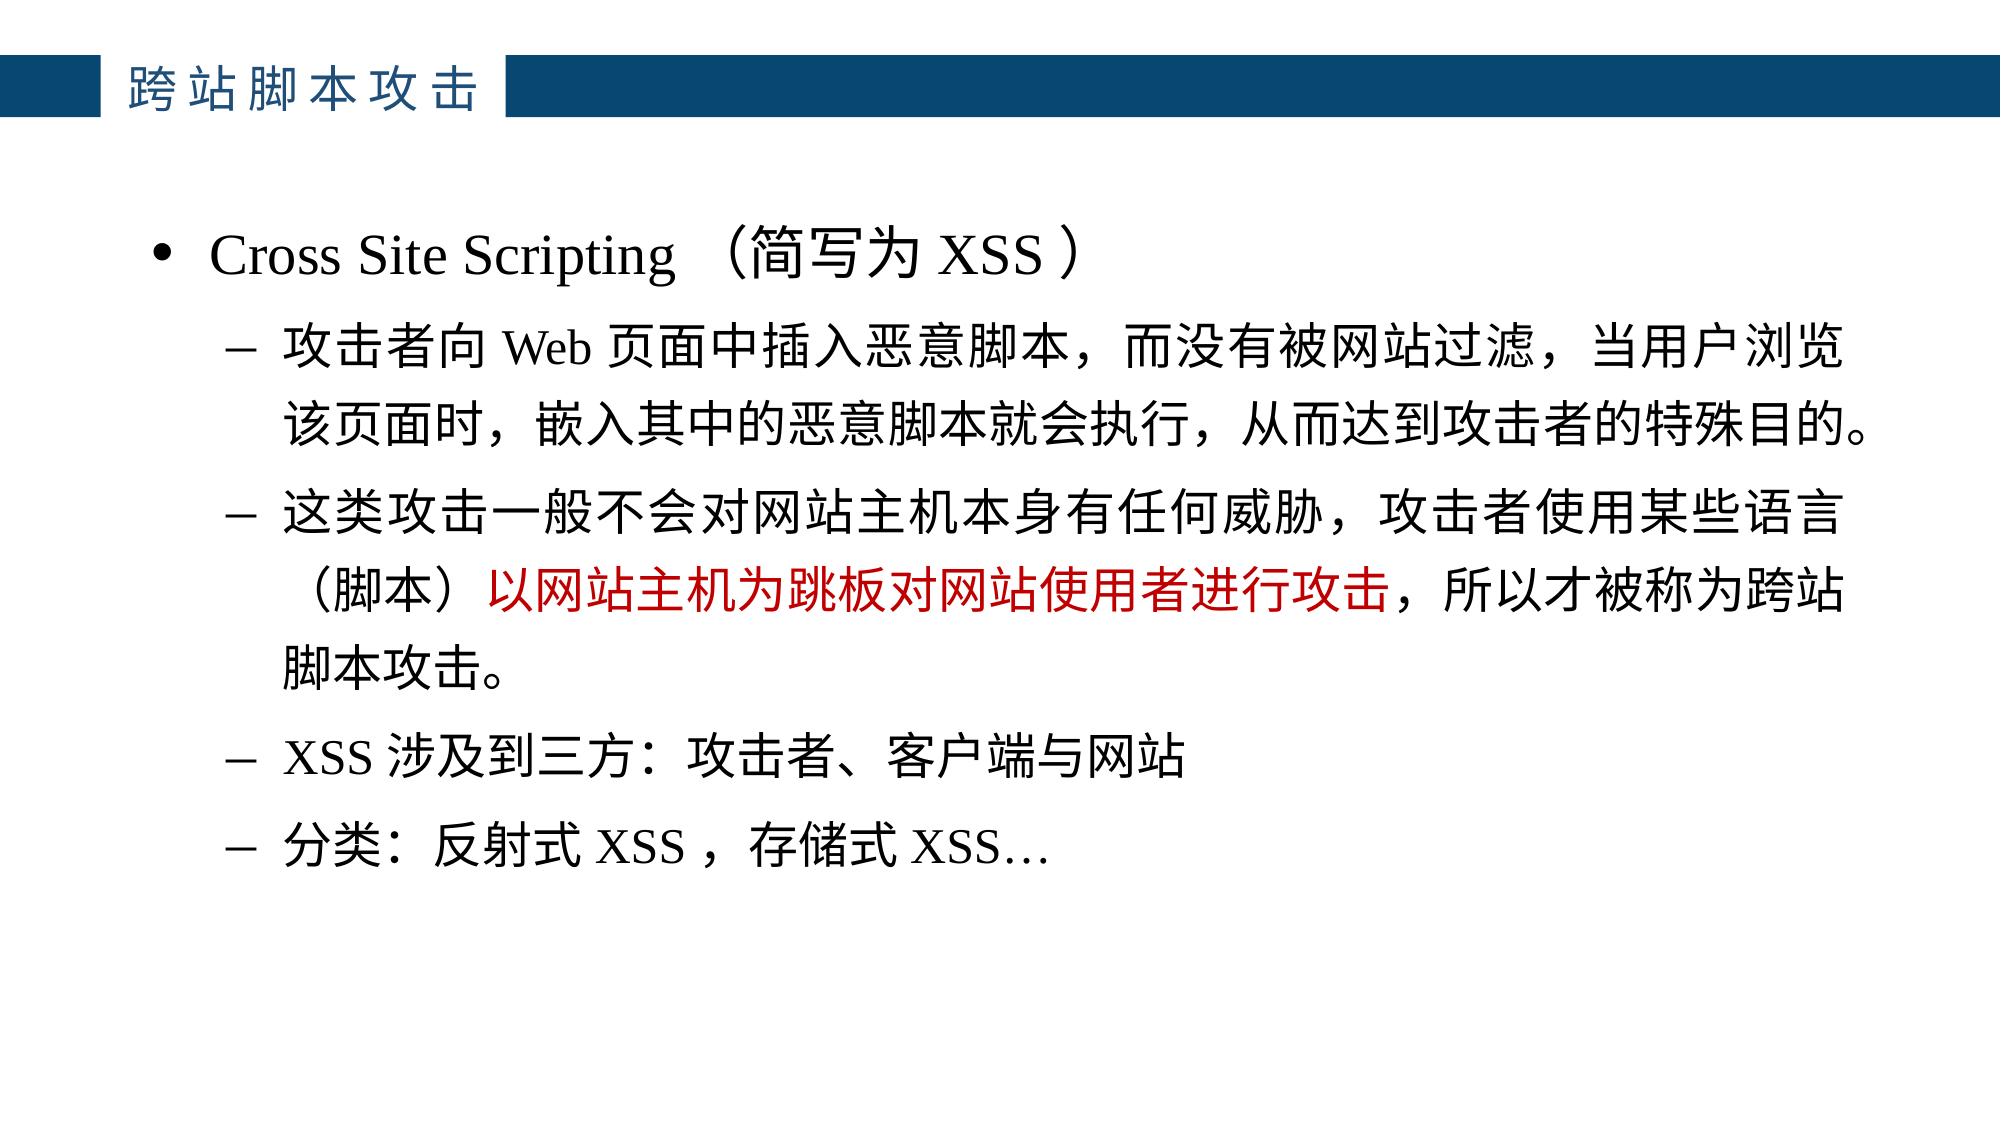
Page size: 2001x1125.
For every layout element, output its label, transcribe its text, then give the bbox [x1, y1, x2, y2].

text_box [0, 55, 2000, 118]
list Cross Site Scripting（简写为XSS） 攻击者向Web页面中插入恶意脚本，而没有被网站过滤，当用户浏览该页面时，嵌入其中的恶意脚本就会执行，从而达到攻击者的特殊目的。 这类攻击一般不会对网站主机本身有任何威胁，攻击者使用某些语言（脚本）以网站主机为跳板对网站使用者进行攻击，所以才被称为跨站脚本攻击。 XSS涉及到三方：攻击者、客户端与网站 分类：反射式XSS，存储式XSS… [136, 187, 1861, 1012]
text_box 跨站脚本攻击 [112, 118, 574, 123]
